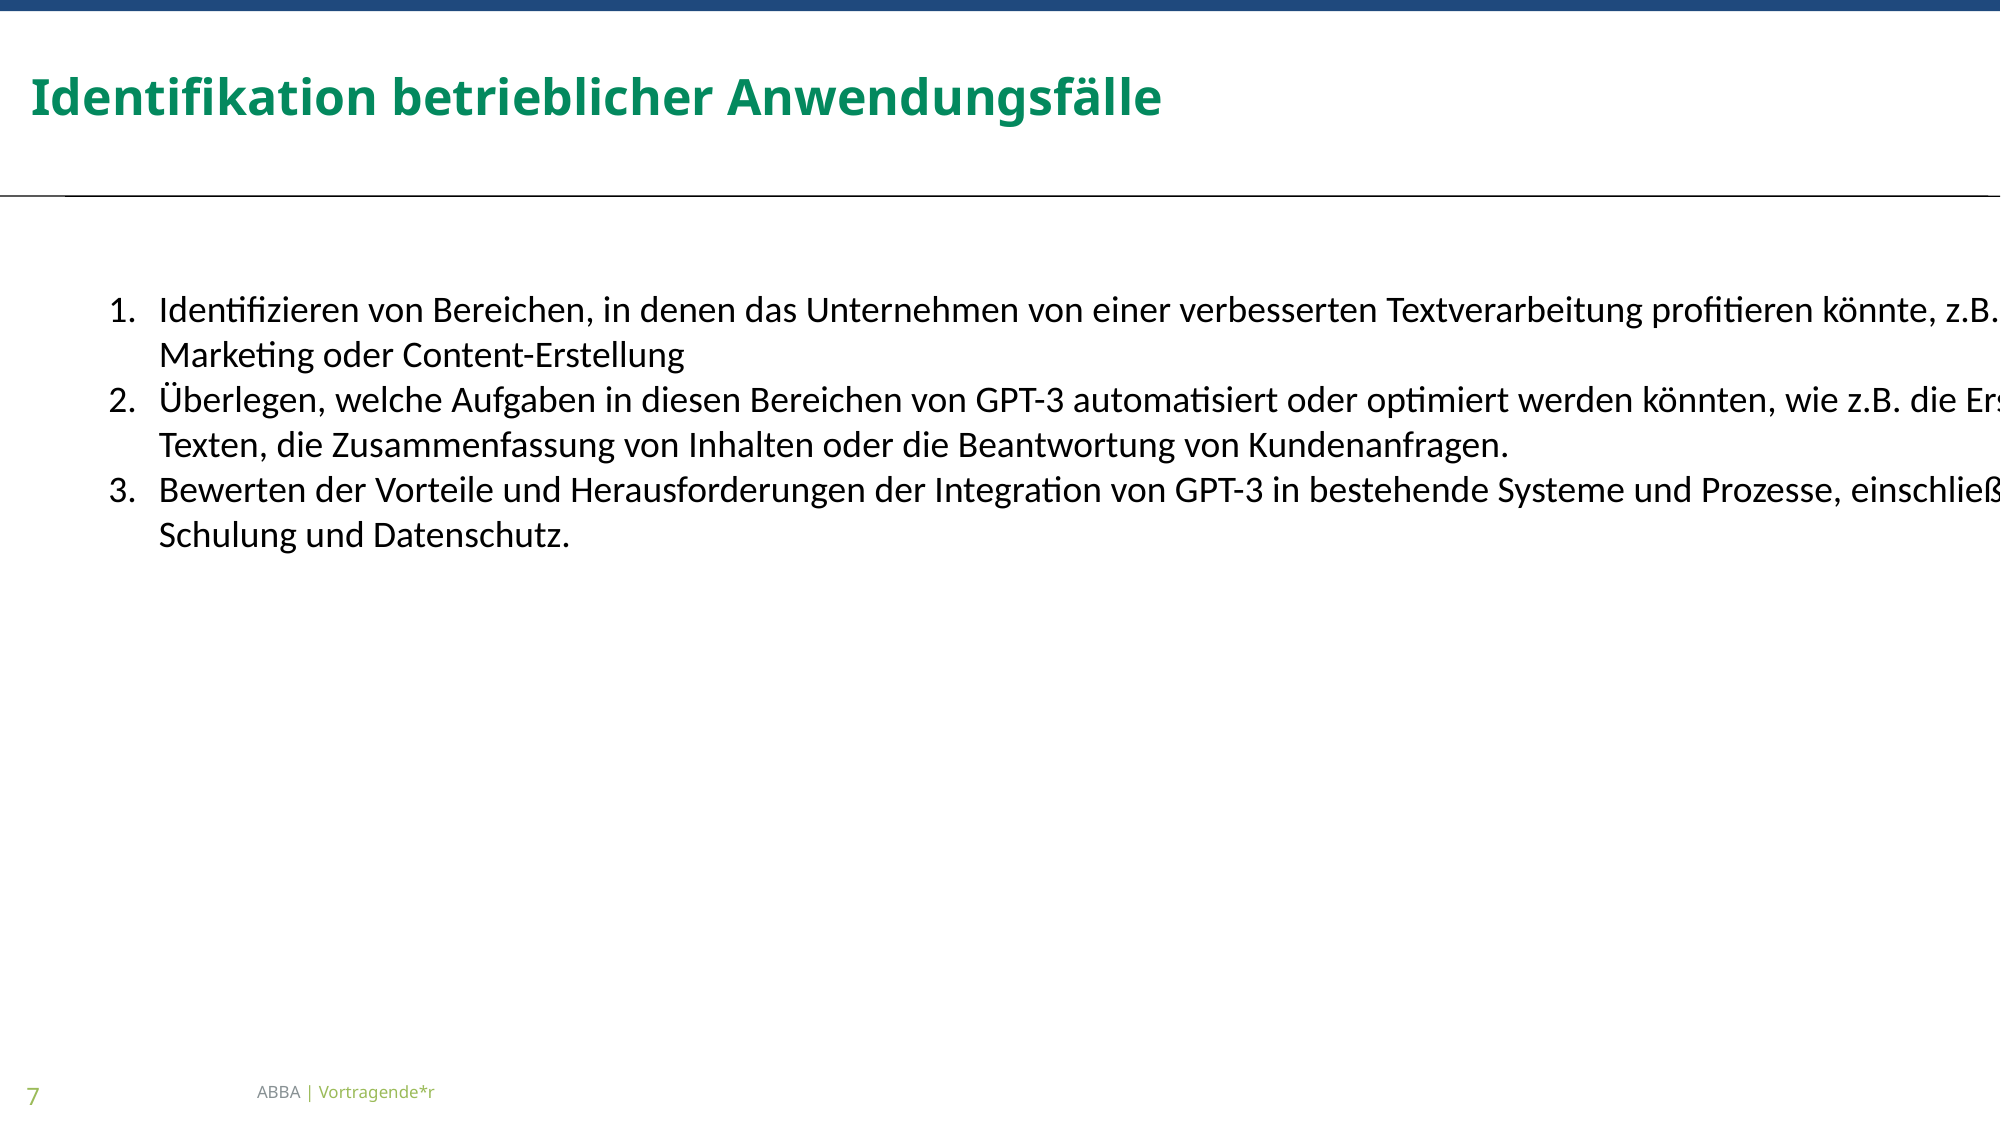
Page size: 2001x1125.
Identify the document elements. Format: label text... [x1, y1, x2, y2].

list Identifizieren von Bereichen, in denen das Unternehmen von einer verbesserten Textverarbeitung profitieren könnte, z.B. Kundensupport, Marketing oder Content-Erstellung Überlegen, welche Aufgaben in diesen Bereichen von GPT-3 automatisiert oder optimiert werden könnten, wie z.B. die Erstellung von Texten, die Zusammenfassung von Inhalten oder die Beantwortung von Kundenanfragen. Bewerten der Vorteile und Herausforderungen der Integration von GPT-3 in bestehende Systeme und Prozesse, einschließlich Kosten, Schulung und Datenschutz. [108, 285, 2000, 558]
slide_number 7 [26, 1081, 1000, 1111]
footer ABBA | Vortragende*r [257, 1080, 1743, 1104]
title Identifikation betrieblicher Anwendungsfälle [31, 65, 1969, 126]
